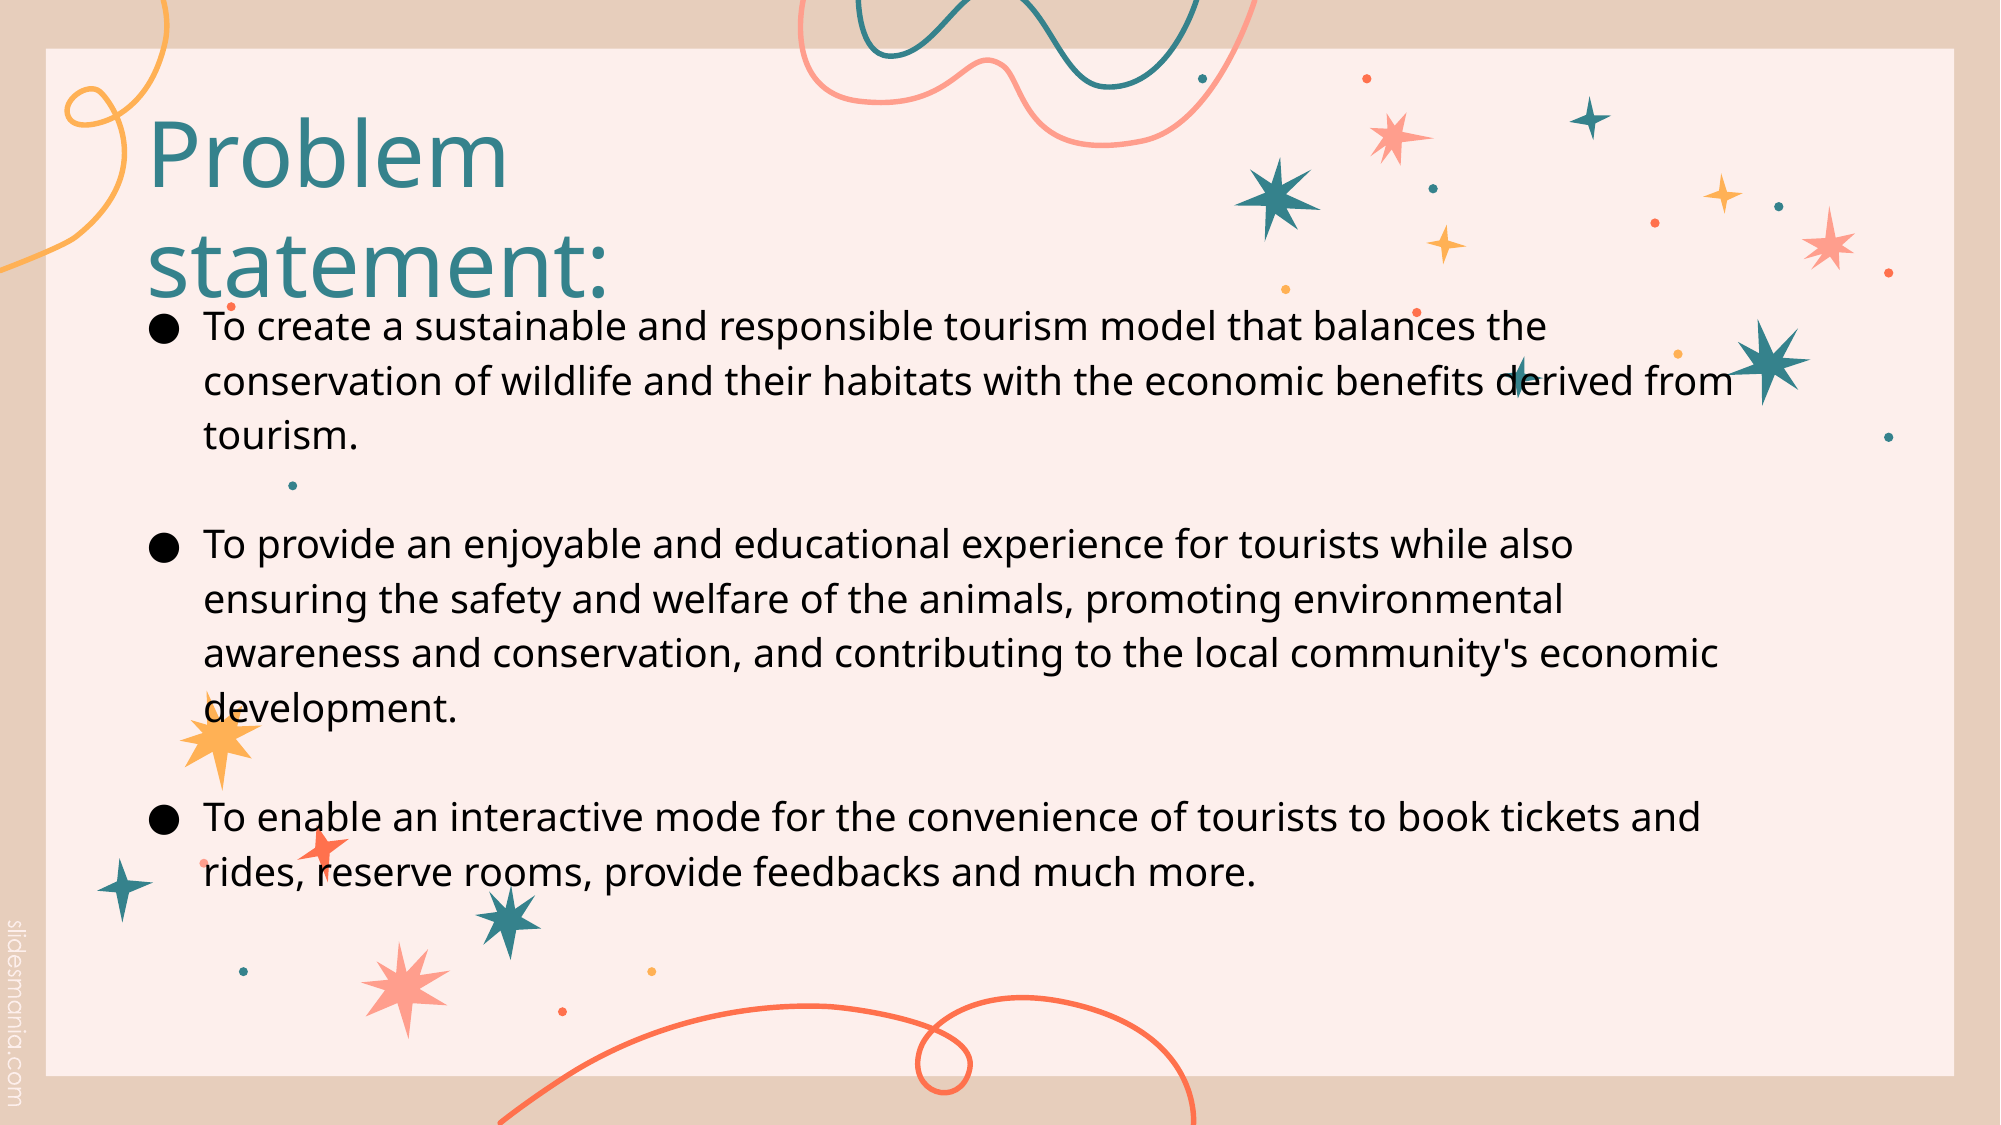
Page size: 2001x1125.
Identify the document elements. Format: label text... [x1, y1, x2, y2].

text_box [500, 997, 1194, 1125]
title Problem statement: [126, 96, 1000, 226]
list To create a sustainable and responsible tourism model that balances the conservation of wildlife and their habitats with the economic benefits derived from tourism. To provide an enjoyable and educational experience for tourists while also ensuring the safety and welfare of the animals, promoting environmental awareness and conservation, and contributing to the local community's economic development. To enable an interactive mode for the convenience of tourists to book tickets and rides, reserve rooms, provide feedbacks and much more. [126, 226, 1759, 980]
